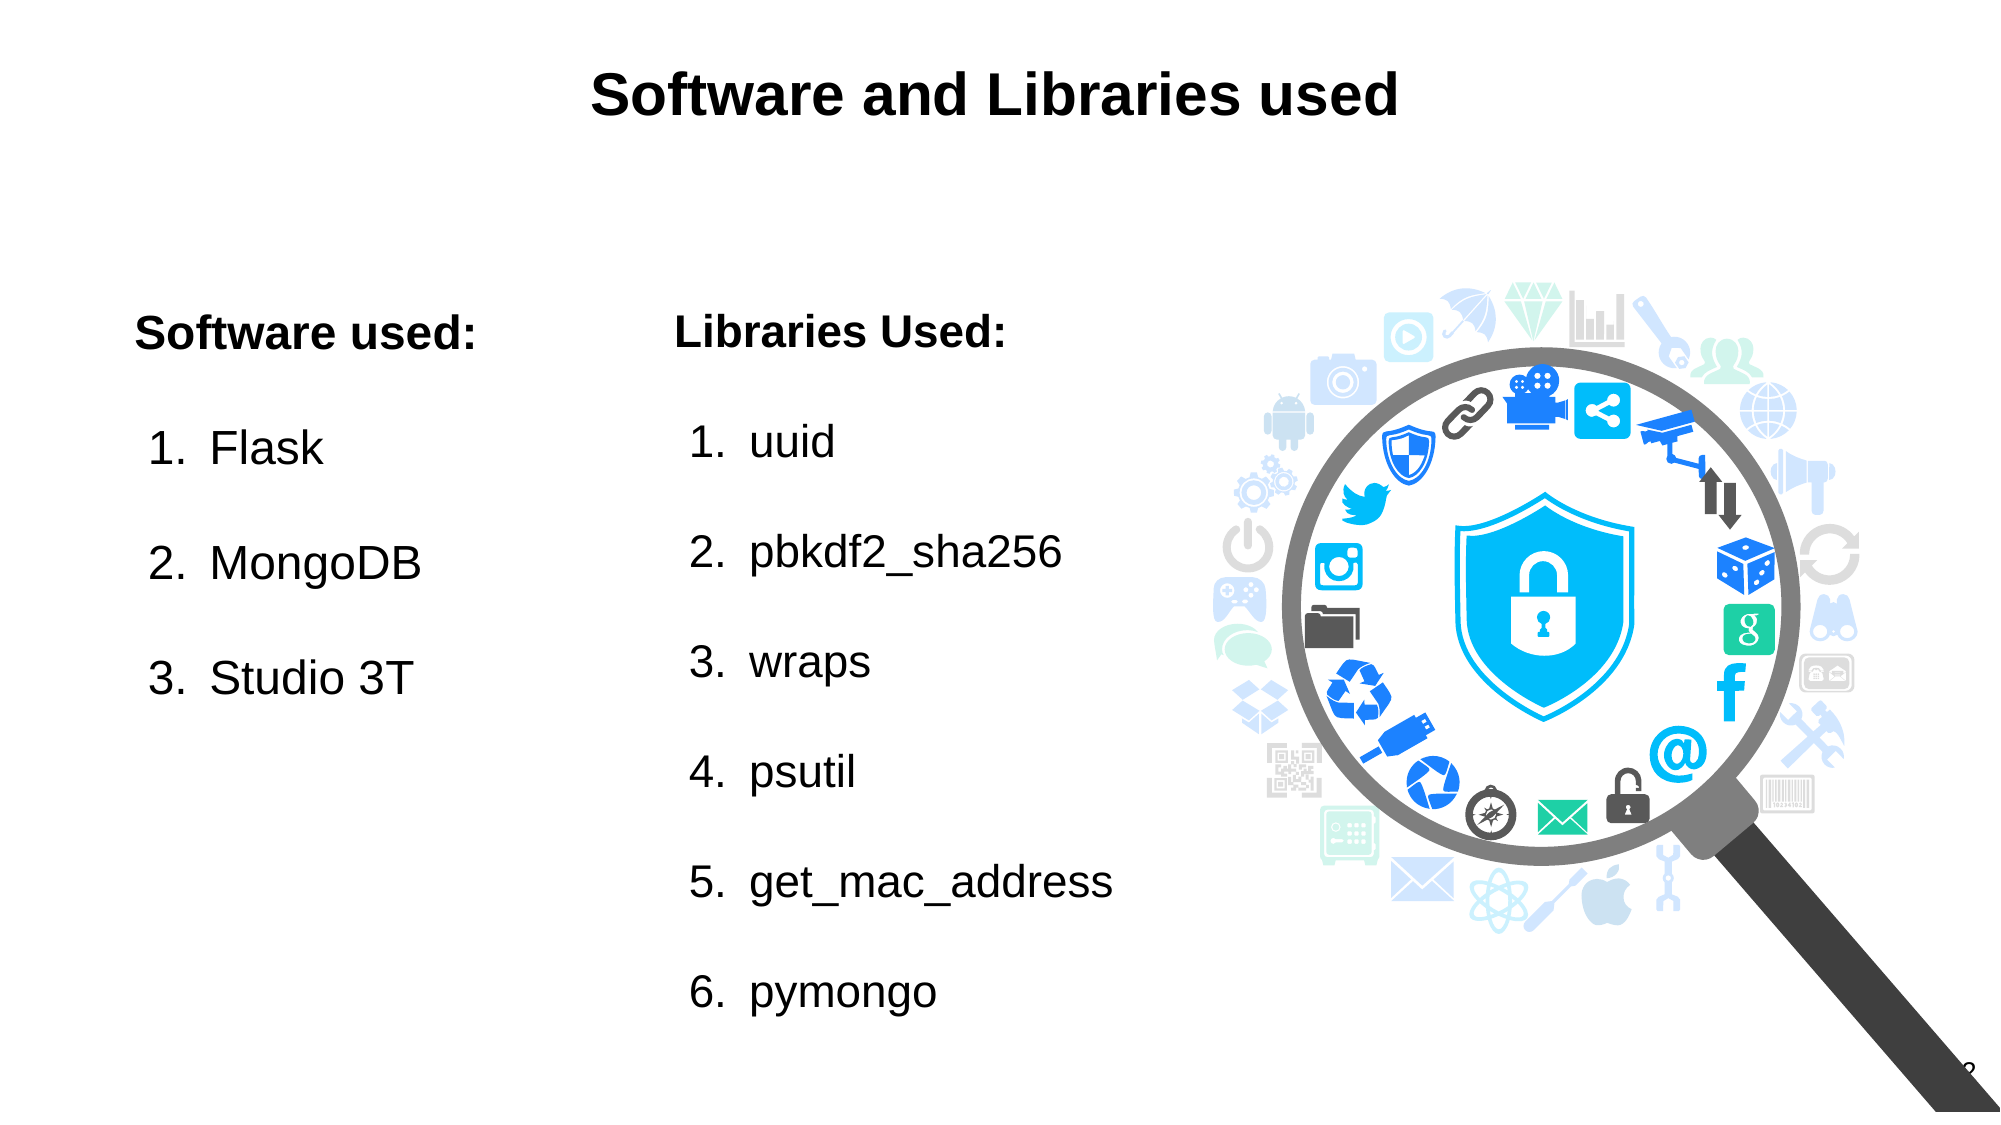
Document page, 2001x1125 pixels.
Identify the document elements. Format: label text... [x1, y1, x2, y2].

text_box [1188, 250, 2000, 1125]
text_box Software and Libraries used [0, 40, 1992, 143]
text_box Libraries Used: uuid pbkdf2_sha256 wraps psutil get_mac_address pymongo [659, 286, 1168, 1032]
text_box Software used: Flask MongoDB Studio 3T [119, 286, 659, 719]
